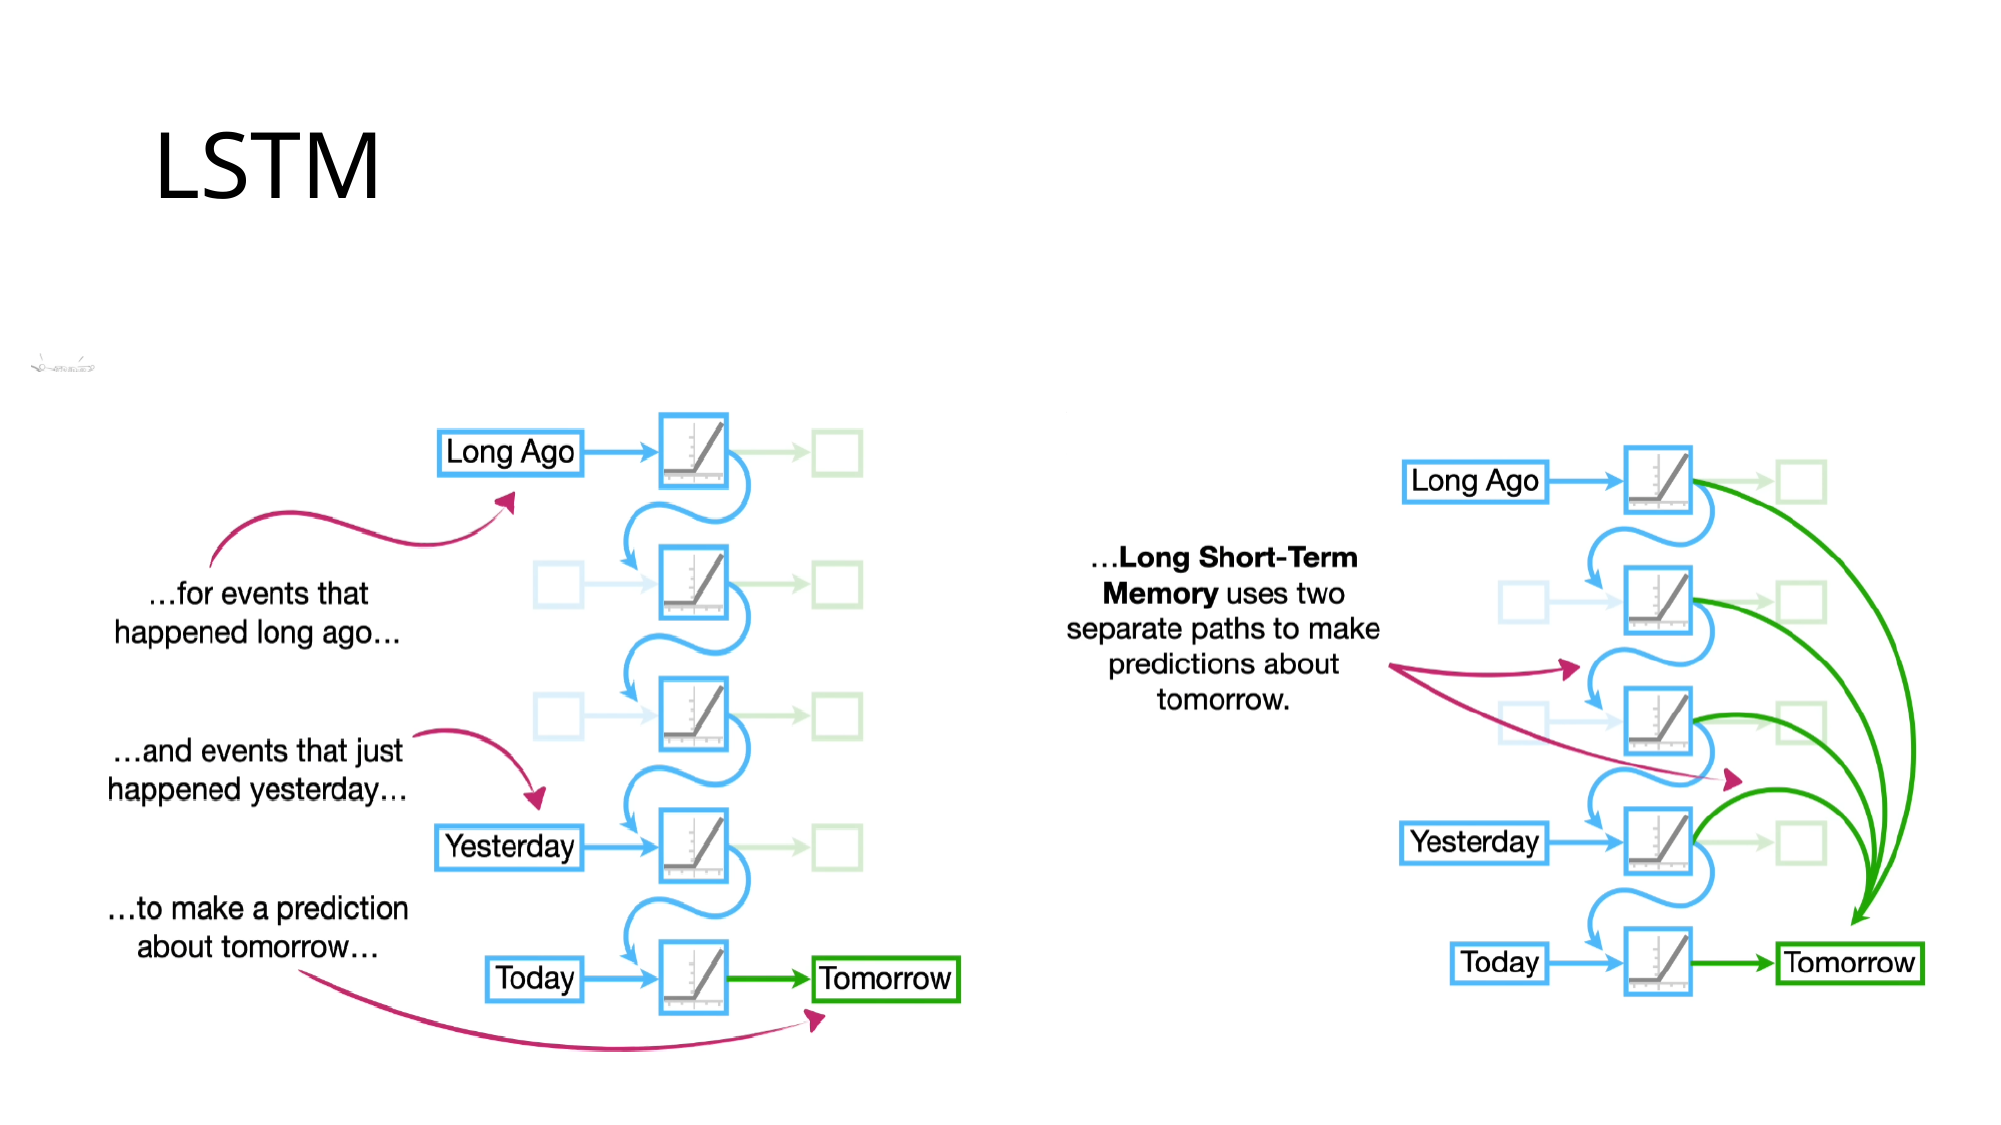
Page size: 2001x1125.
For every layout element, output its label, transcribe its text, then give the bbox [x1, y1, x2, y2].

picture [1066, 402, 1948, 1023]
picture [31, 341, 996, 1052]
title LSTM [137, 59, 1863, 278]
